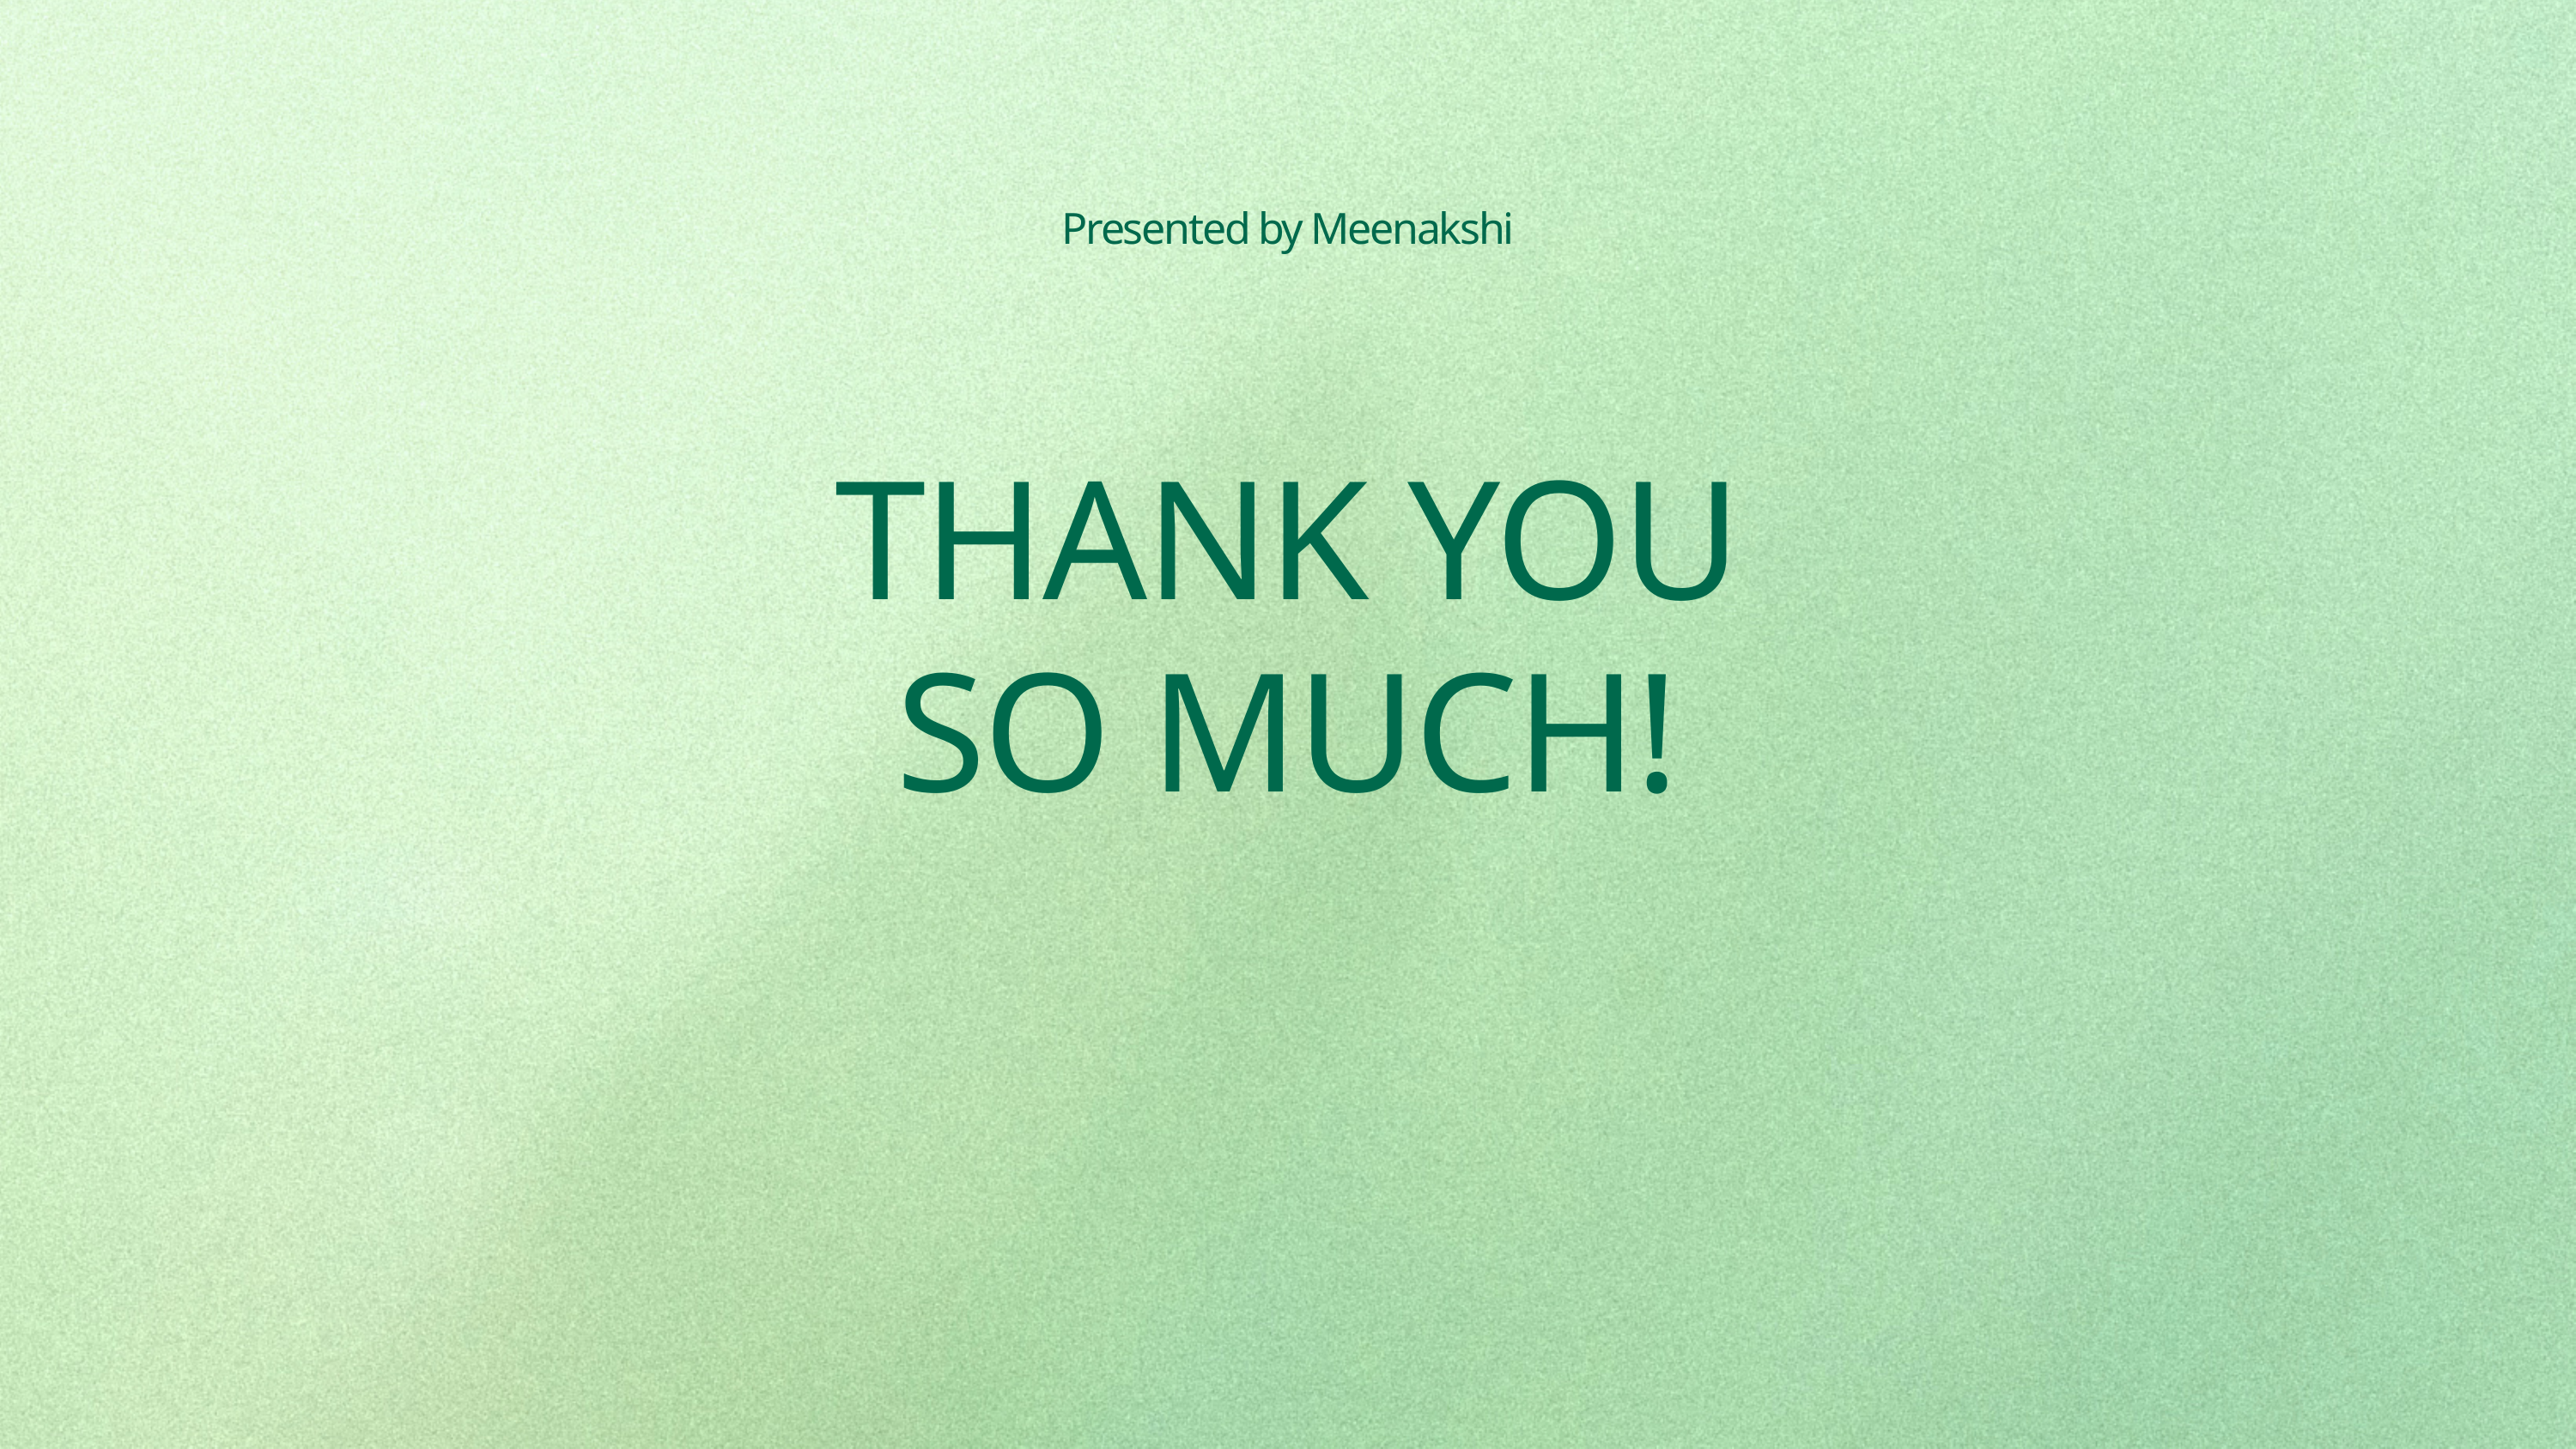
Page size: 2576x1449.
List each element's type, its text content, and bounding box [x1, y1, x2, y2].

text_box Presented by Meenakshi [641, 214, 1935, 253]
text_box THANK YOU SO MUCH! [392, 440, 2184, 825]
text_box [0, 0, 2576, 1449]
